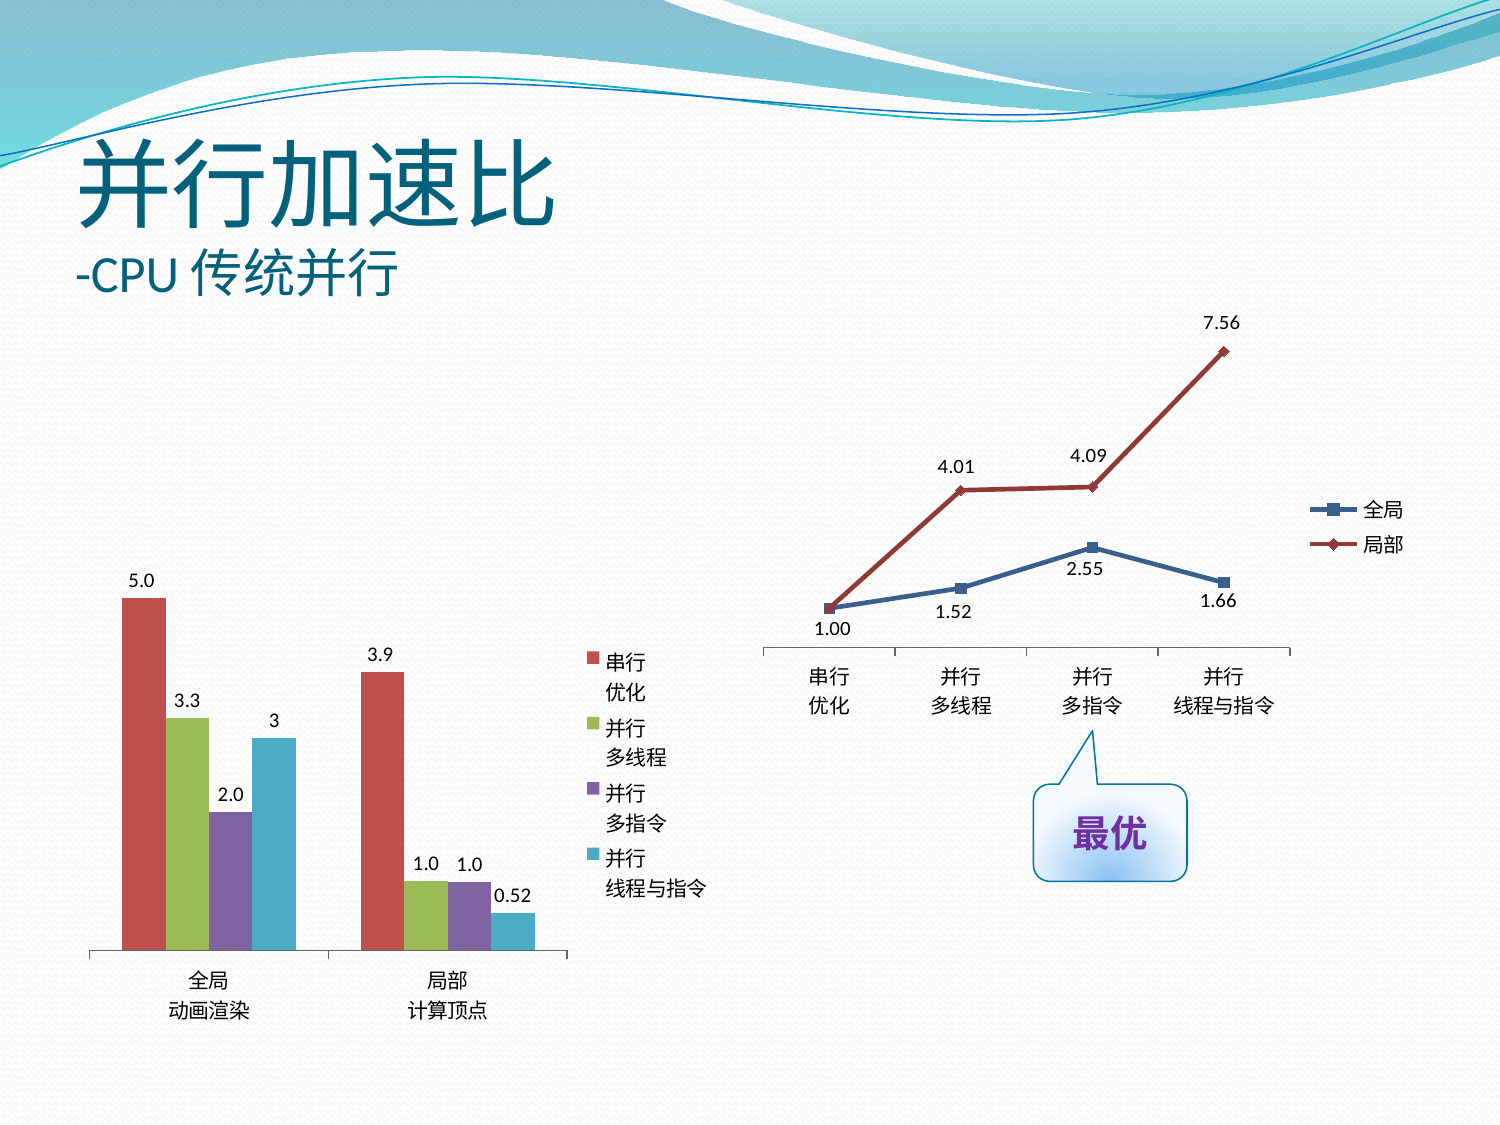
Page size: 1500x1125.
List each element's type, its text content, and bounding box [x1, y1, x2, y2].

chart [749, 314, 1424, 729]
title 并行加速比 -CPU传统并行 [75, 115, 1425, 303]
chart [76, 514, 727, 1036]
text_box 最优 [1032, 742, 1188, 883]
